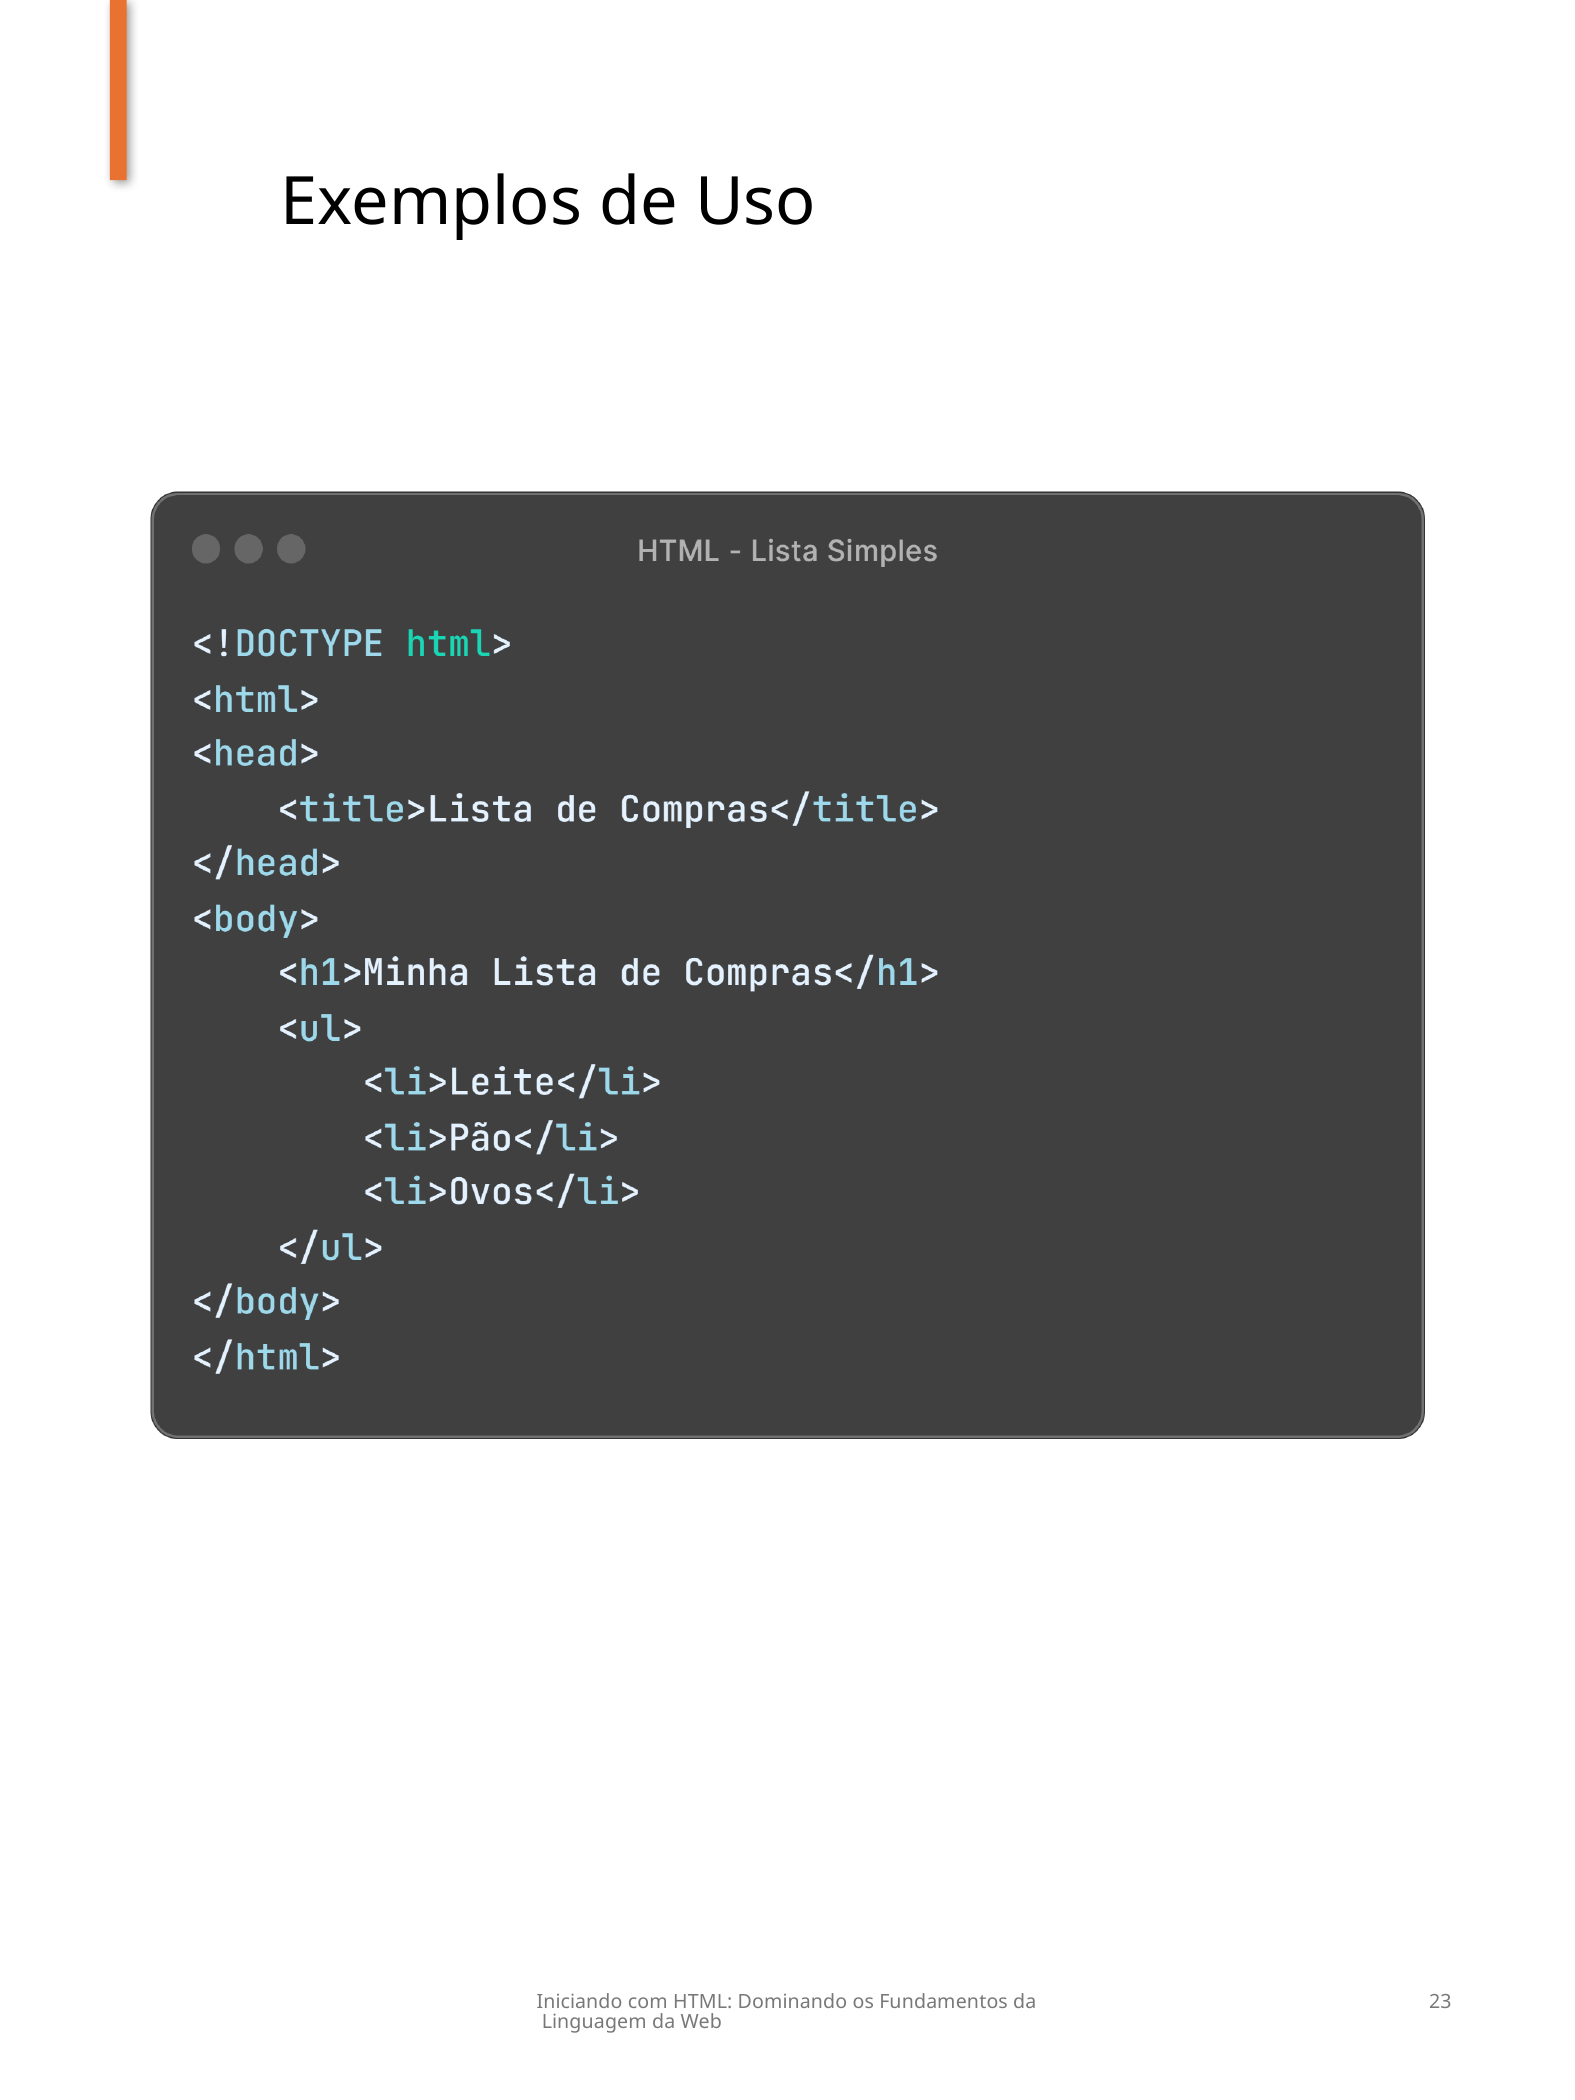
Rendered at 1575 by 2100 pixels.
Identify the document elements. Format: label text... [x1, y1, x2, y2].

text_box Exemplos de Uso [265, 149, 1350, 245]
footer Iniciando com HTML: Dominando os Fundamentos da Linguagem da Web [521, 1946, 1054, 2059]
picture [77, 417, 1498, 1513]
slide_number 23 [1112, 1946, 1467, 2059]
text_box [108, 0, 128, 182]
